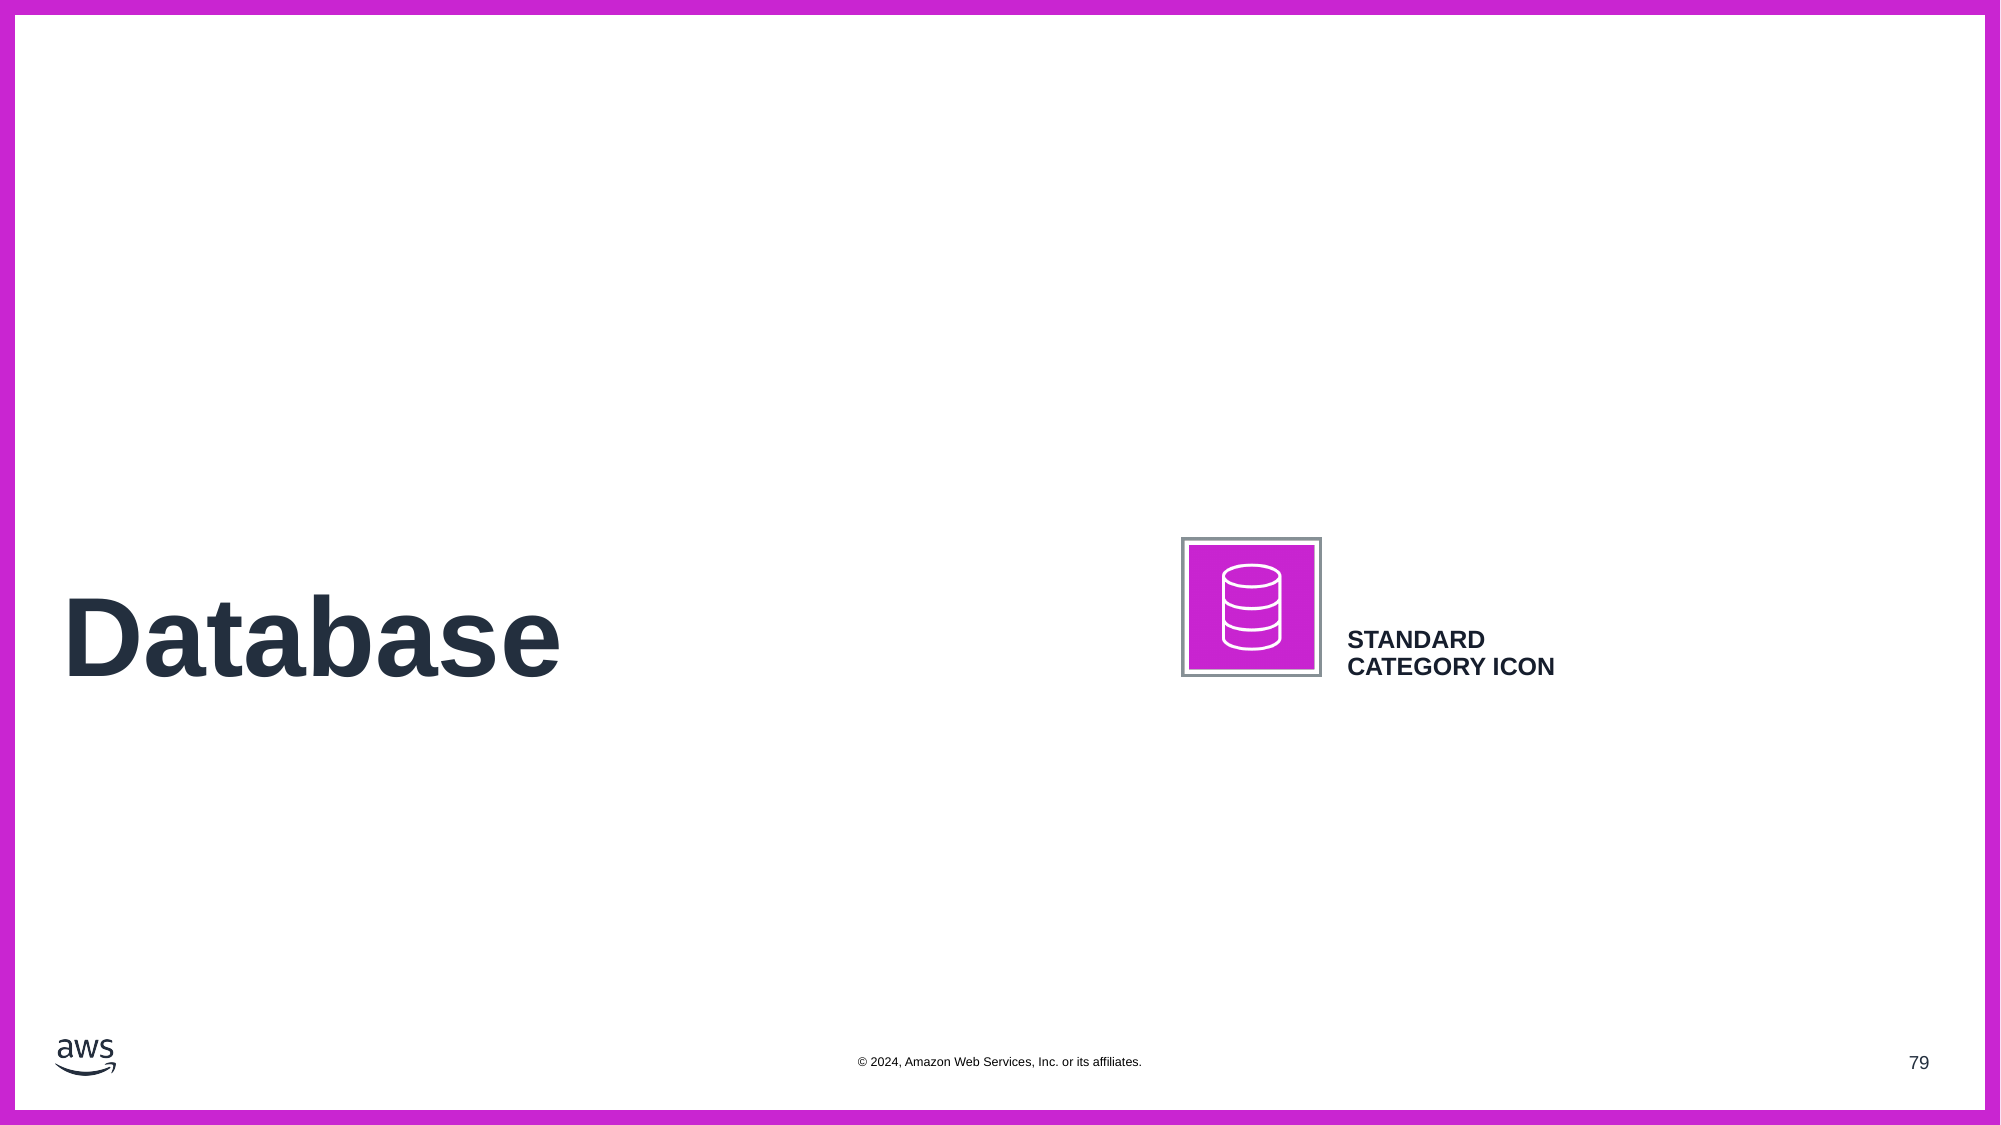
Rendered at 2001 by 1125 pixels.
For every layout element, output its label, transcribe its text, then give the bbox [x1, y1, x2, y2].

picture [55, 1039, 116, 1076]
slide_number 79 [1494, 1031, 1945, 1092]
title Database [47, 339, 1393, 709]
footer © 2024, Amazon Web Services, Inc. or its affiliates. [662, 1031, 1338, 1092]
text_box STANDARD CATEGORY ICON [1332, 541, 1780, 689]
picture [1181, 537, 1322, 677]
